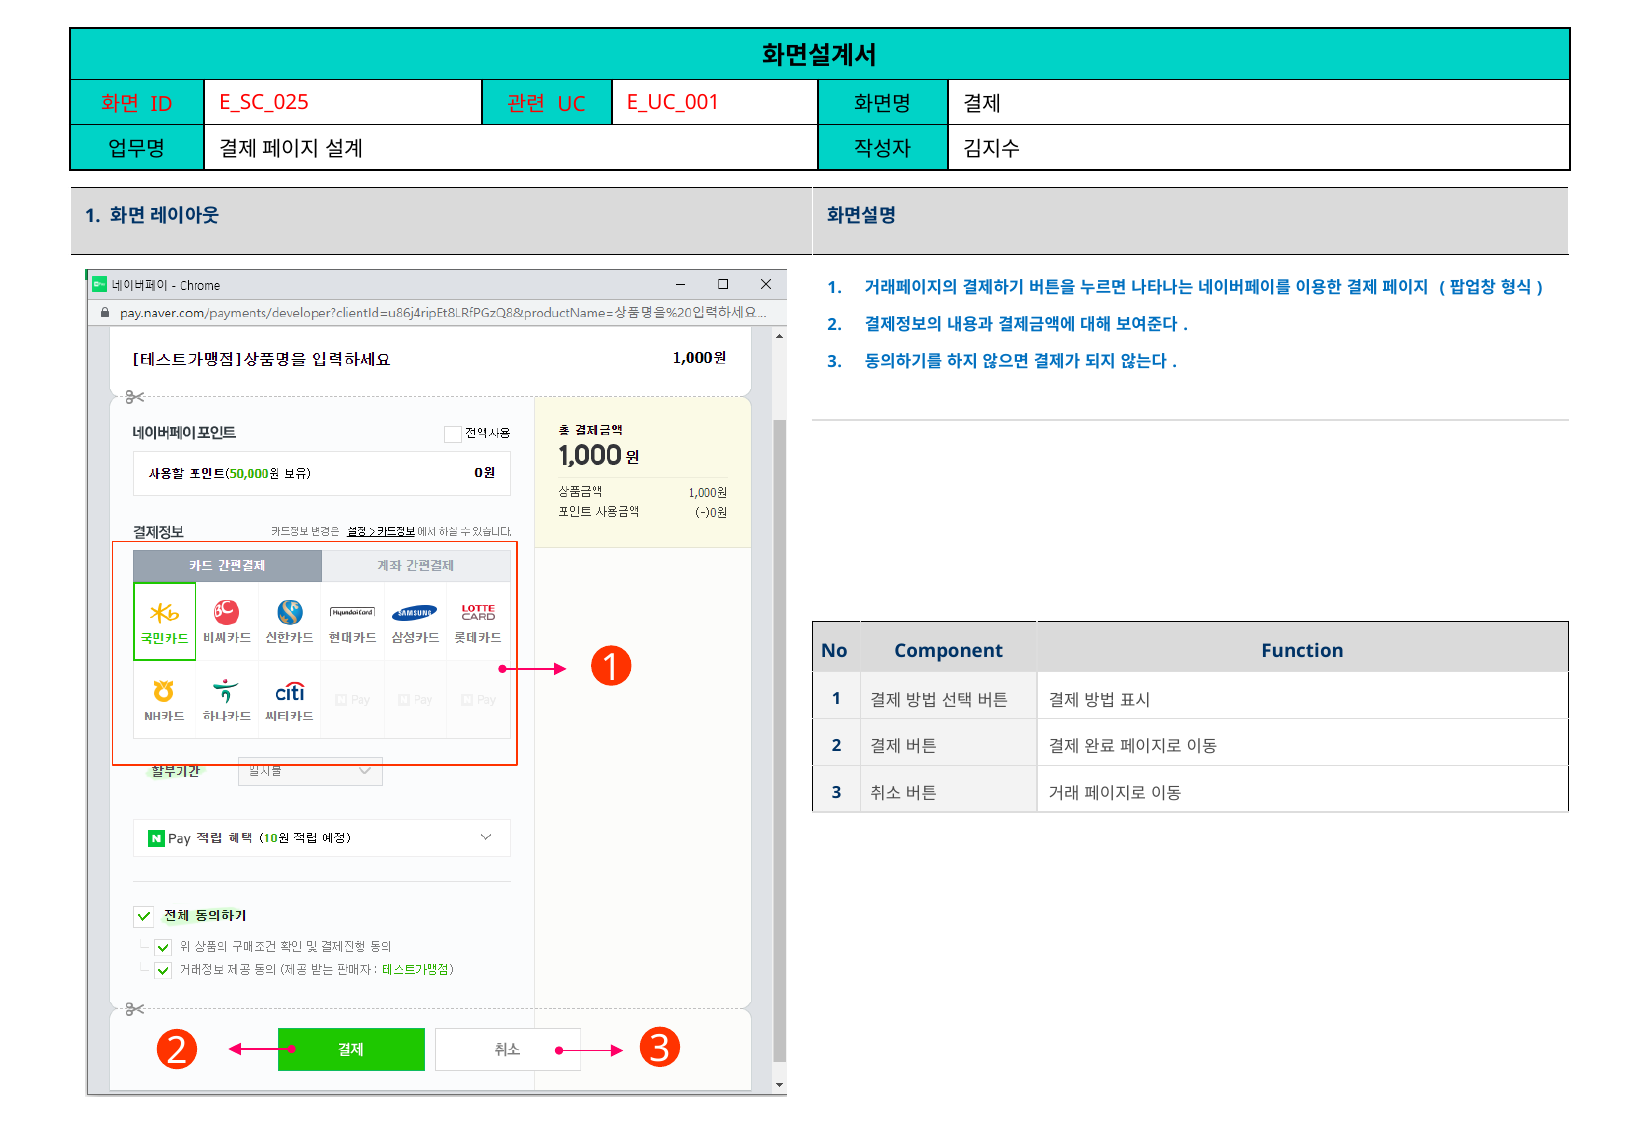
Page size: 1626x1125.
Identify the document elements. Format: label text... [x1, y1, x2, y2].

table_header 화면설계서 [71, 29, 1569, 79]
table_cell 1 [813, 672, 860, 718]
table_header 1. 화면 레이아웃 [71, 188, 812, 254]
table_cell 관련 UC [483, 80, 611, 124]
table_cell E_SC_025 [205, 80, 481, 124]
table_cell 2 [813, 719, 860, 765]
table_cell 김지수 [949, 125, 1569, 169]
table_cell 결제 페이지 설계 [205, 125, 817, 169]
table_cell 결제 버튼 [861, 719, 1036, 765]
table_header Component [861, 622, 1036, 671]
table_cell 취소 버튼 [861, 766, 1036, 811]
table_cell 3 [813, 766, 860, 811]
table_cell 결제 [949, 80, 1569, 124]
table_header Function [1038, 622, 1568, 671]
table_cell E_UC_001 [613, 80, 817, 124]
table_cell 작성자 [819, 125, 947, 169]
table_cell 결제 완료 페이지로 이동 [1038, 719, 1568, 765]
table_cell 결제 방법 선택 버튼 [861, 672, 1036, 718]
picture [84, 269, 787, 1097]
table_cell 화면명 [819, 80, 947, 124]
table_cell 화면 ID [71, 80, 203, 124]
table_cell 거래 페이지로 이동 [1038, 766, 1568, 811]
table_header No [813, 622, 860, 671]
table_cell 결제 방법 표시 [1038, 672, 1568, 718]
table_cell 거래페이지의 결제하기 버튼을 누르면 나타나는 네이버페이를 이용한 결제 페이지 (팝업창 형식) 결제정보의 내용과 결제금액에 대해 보여준다. 동의하기를 하지 않으면 결제가 되지 않는다. [813, 255, 1568, 419]
table_cell 업무명 [71, 125, 203, 169]
table_header 화면설명 [813, 188, 1568, 254]
